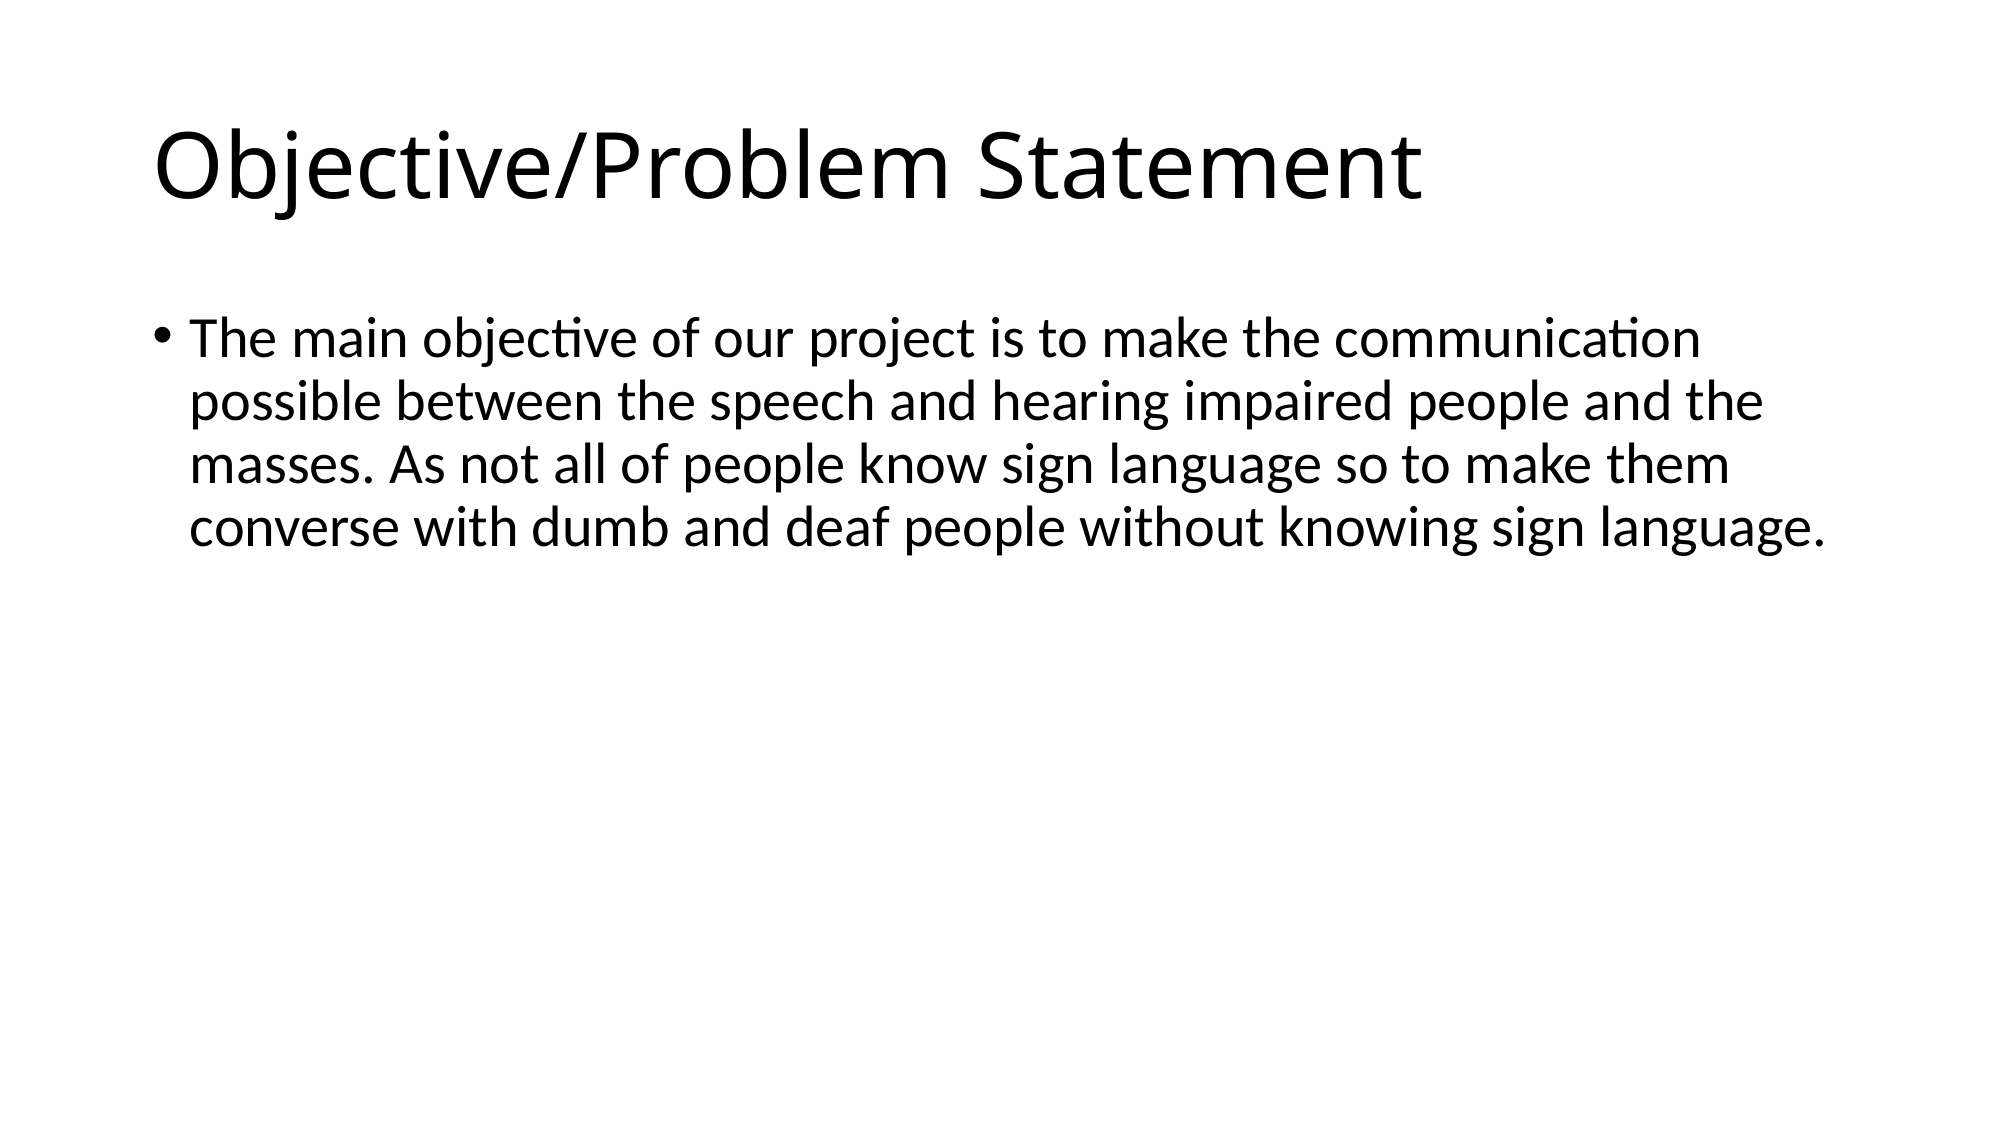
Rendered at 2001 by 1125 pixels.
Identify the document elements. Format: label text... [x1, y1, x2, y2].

list The main objective of our project is to make the communication possible between the speech and hearing impaired people and the masses. As not all of people know sign language so to make them converse with dumb and deaf people without knowing sign language. [137, 299, 1863, 1014]
title Objective/Problem Statement [137, 59, 1863, 278]
